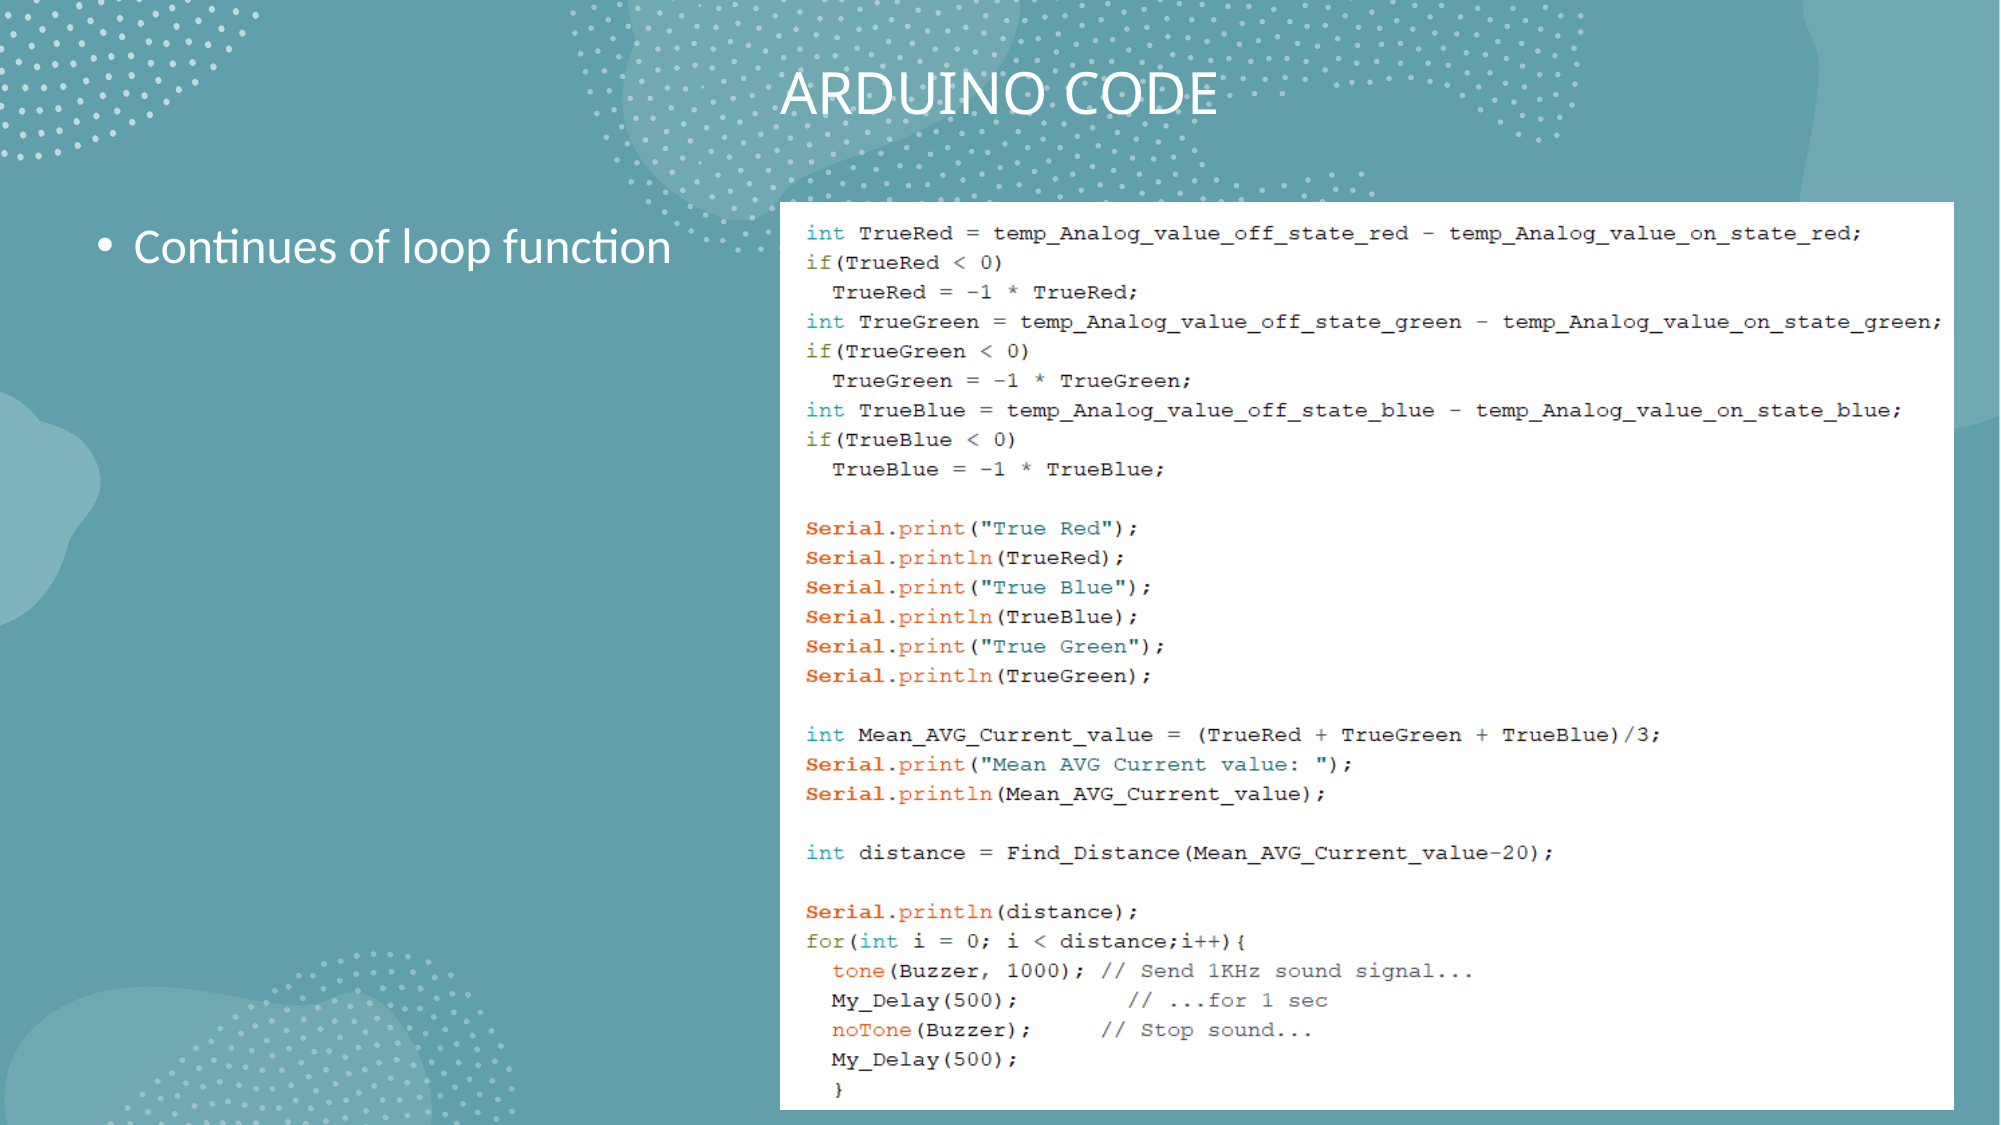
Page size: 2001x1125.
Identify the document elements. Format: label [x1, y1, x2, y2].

text_box [0, 0, 2000, 1125]
picture [780, 202, 1954, 1110]
